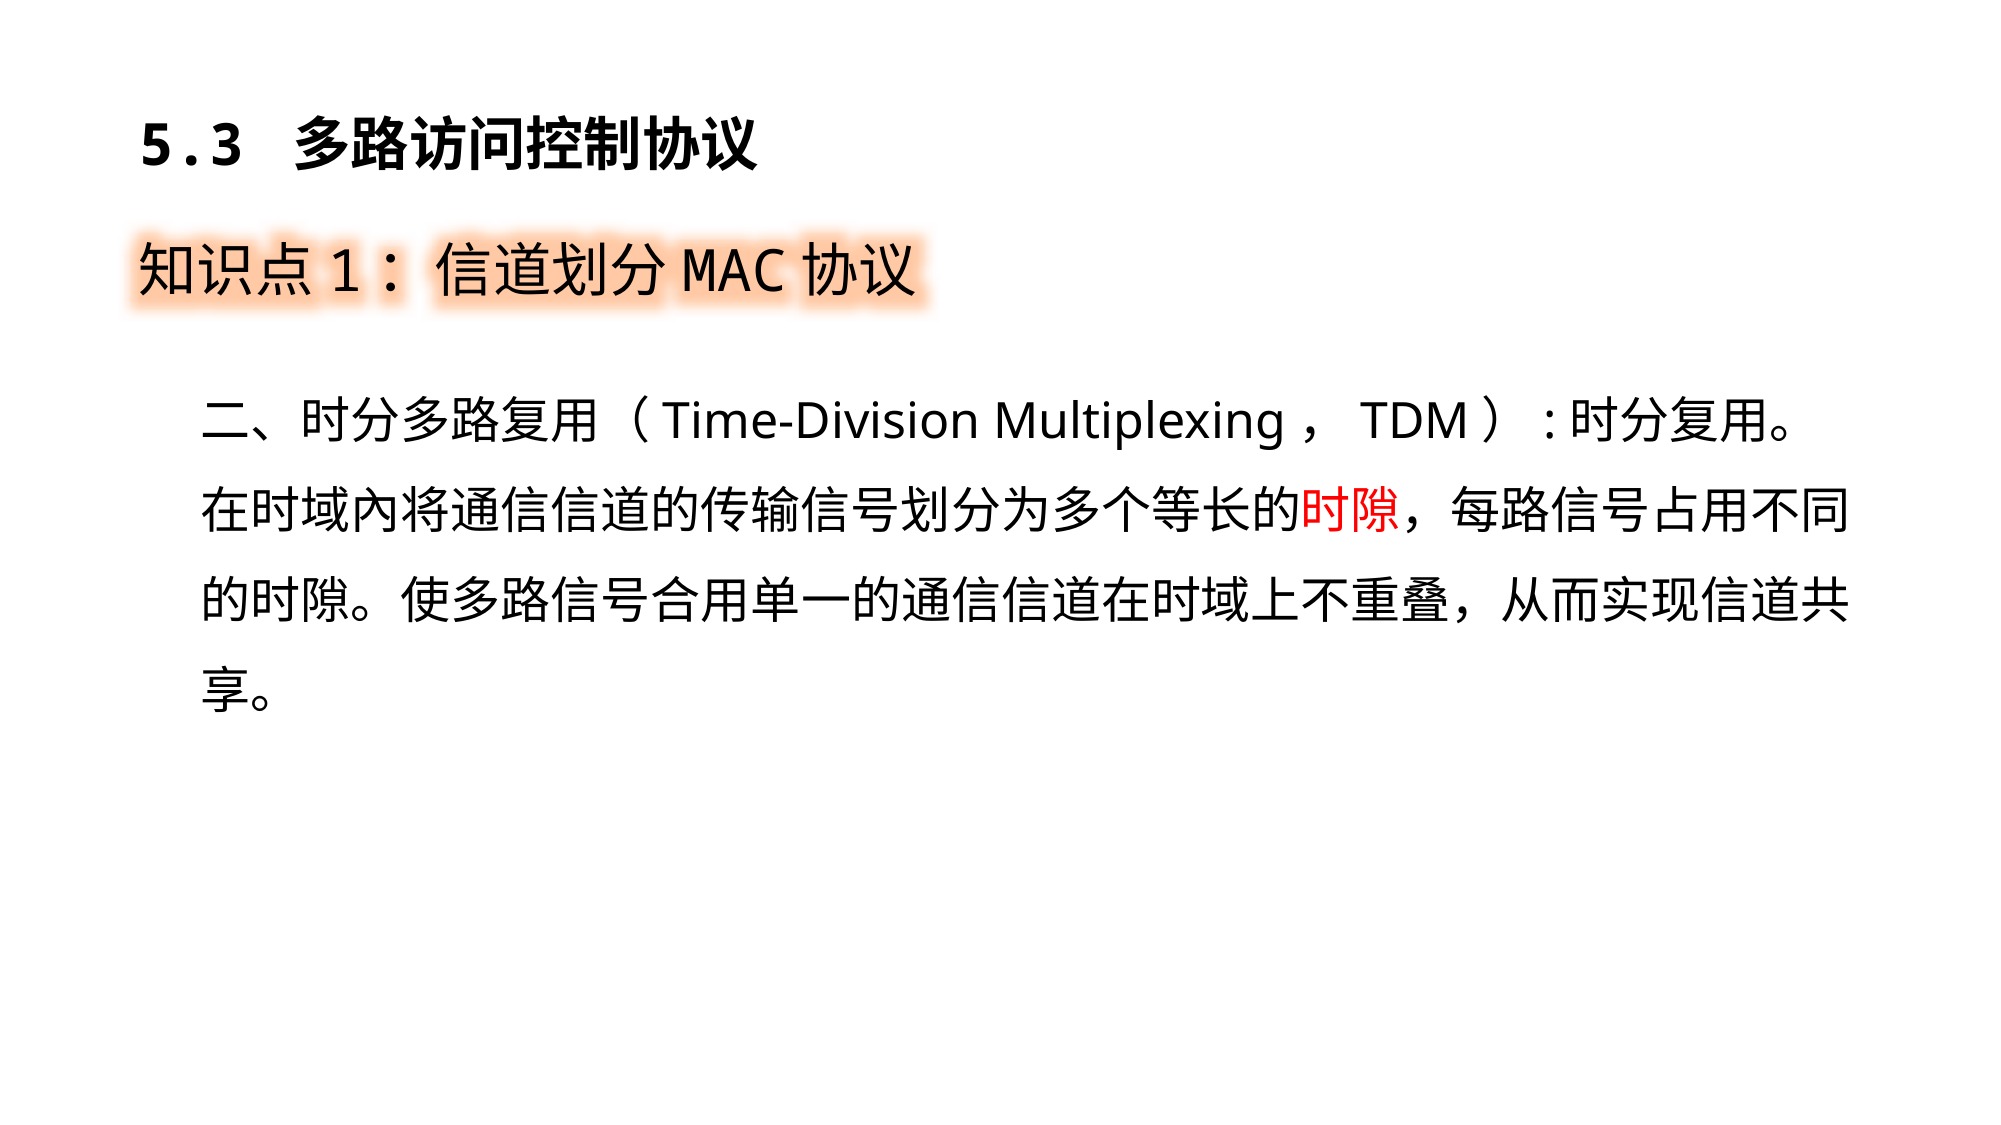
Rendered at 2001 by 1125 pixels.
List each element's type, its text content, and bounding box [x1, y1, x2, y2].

text_box 二、时分多路复用（Time-Division Multiplexing，TDM）:时分复用。 在时域內将通信信道的传输信号划分为多个等长的时隙，每路信号占用不同的时隙。使多路信号合用单一的通信信道在时域上不重叠，从而实现信道共享。 [186, 350, 1900, 726]
text_box 知识点1：信道划分MAC协议 [120, 172, 1945, 329]
text_box 5.3 多路访问控制协议 [120, 97, 1568, 152]
text_box ALOHA系统的一般模型 [118, 170, 1949, 335]
text_box 练习题 [114, 166, 1954, 339]
